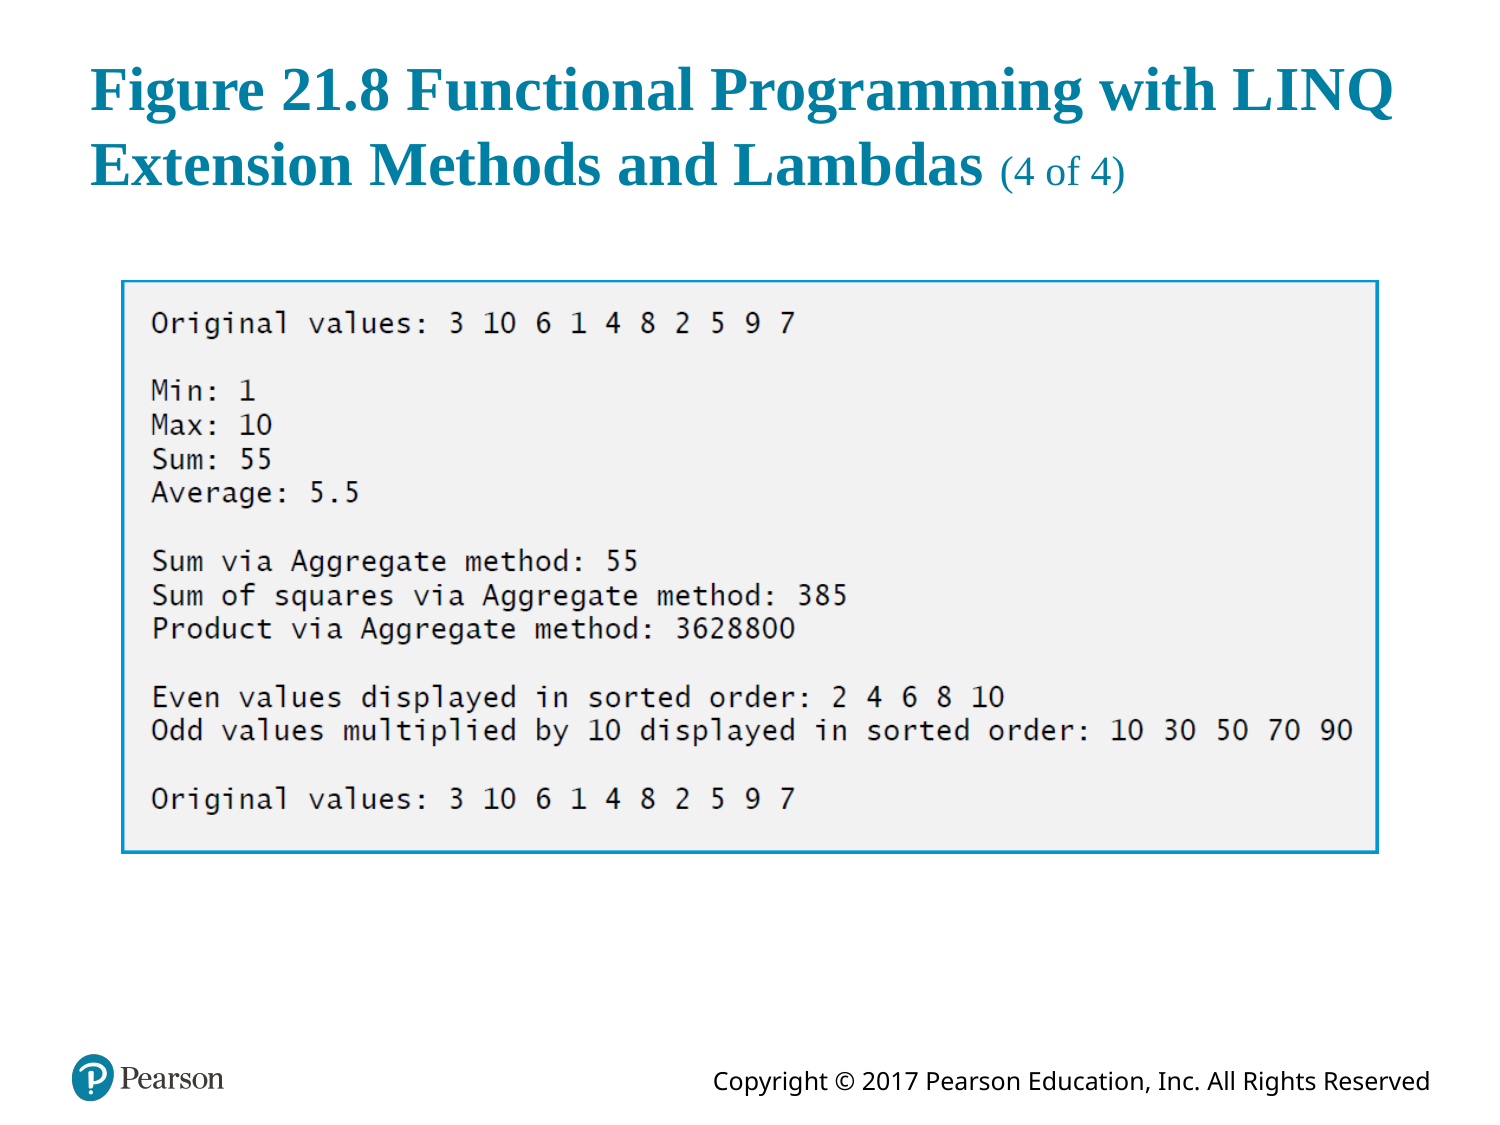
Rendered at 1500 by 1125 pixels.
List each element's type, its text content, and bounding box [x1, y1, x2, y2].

picture [125, 283, 1375, 850]
picture [72, 1054, 88, 1070]
picture [98, 1054, 224, 1101]
picture [80, 1063, 106, 1088]
picture [72, 1087, 83, 1101]
title Figure 21.8 Functional Programming with L I N Q Extension Methods and Lambdas (4 of 4) [75, 37, 1425, 213]
